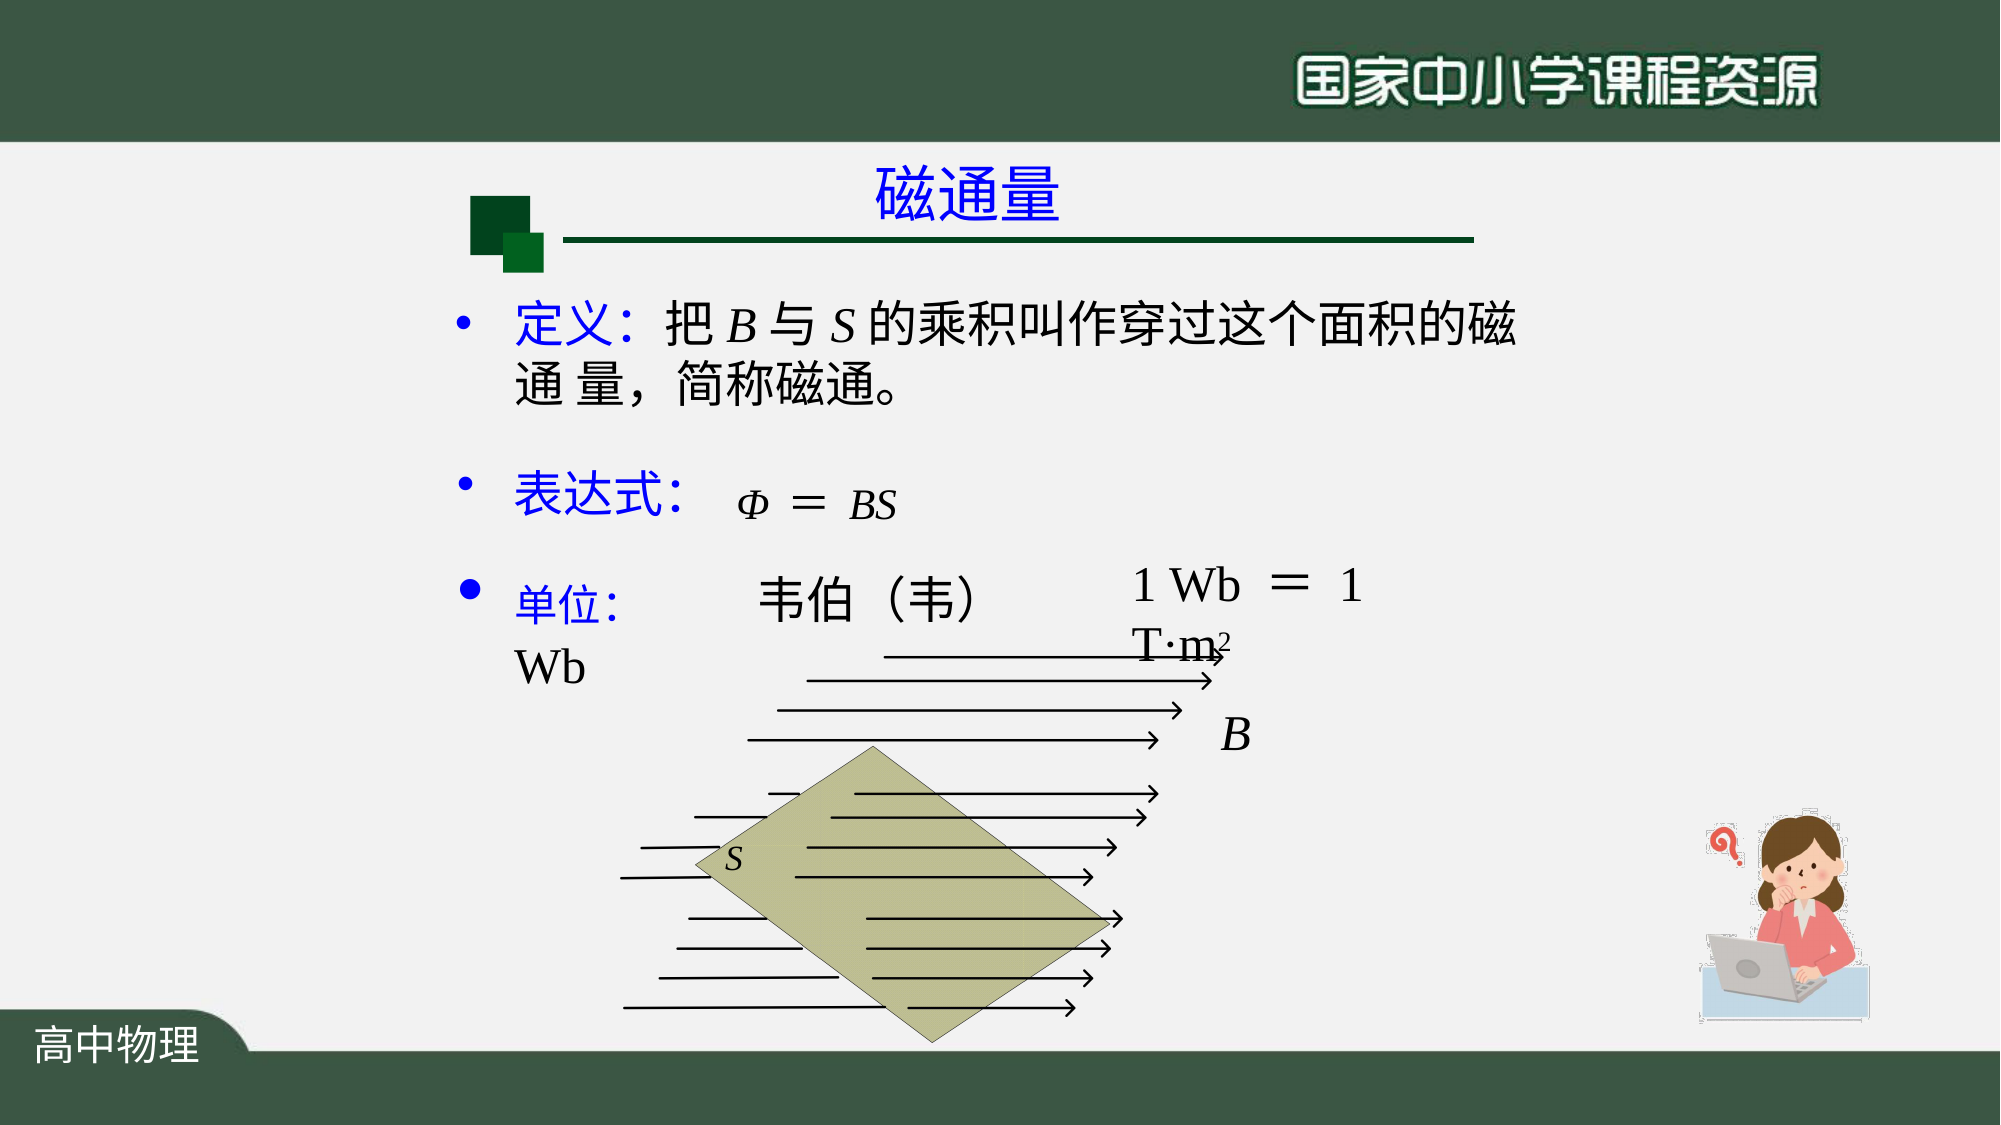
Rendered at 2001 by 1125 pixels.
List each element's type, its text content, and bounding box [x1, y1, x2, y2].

title 磁通量 [872, 153, 1065, 290]
text_box 定义：把B与S的乘积叫作穿过这个面积的磁通 量，简称磁通。 表达式： Φ＝BS [454, 290, 1522, 529]
text_box [1670, 801, 1900, 1032]
text_box [503, 232, 544, 273]
text_box 单位： 韦伯（韦）Wb [455, 541, 1023, 694]
footer 高中物理 [31, 1013, 202, 1125]
picture [0, 0, 2000, 1125]
text_box [617, 645, 1226, 1046]
text_box 1 Wb ＝ 1 T·m2 B [1129, 529, 1454, 760]
text_box [470, 195, 531, 256]
text_box S [722, 832, 745, 878]
